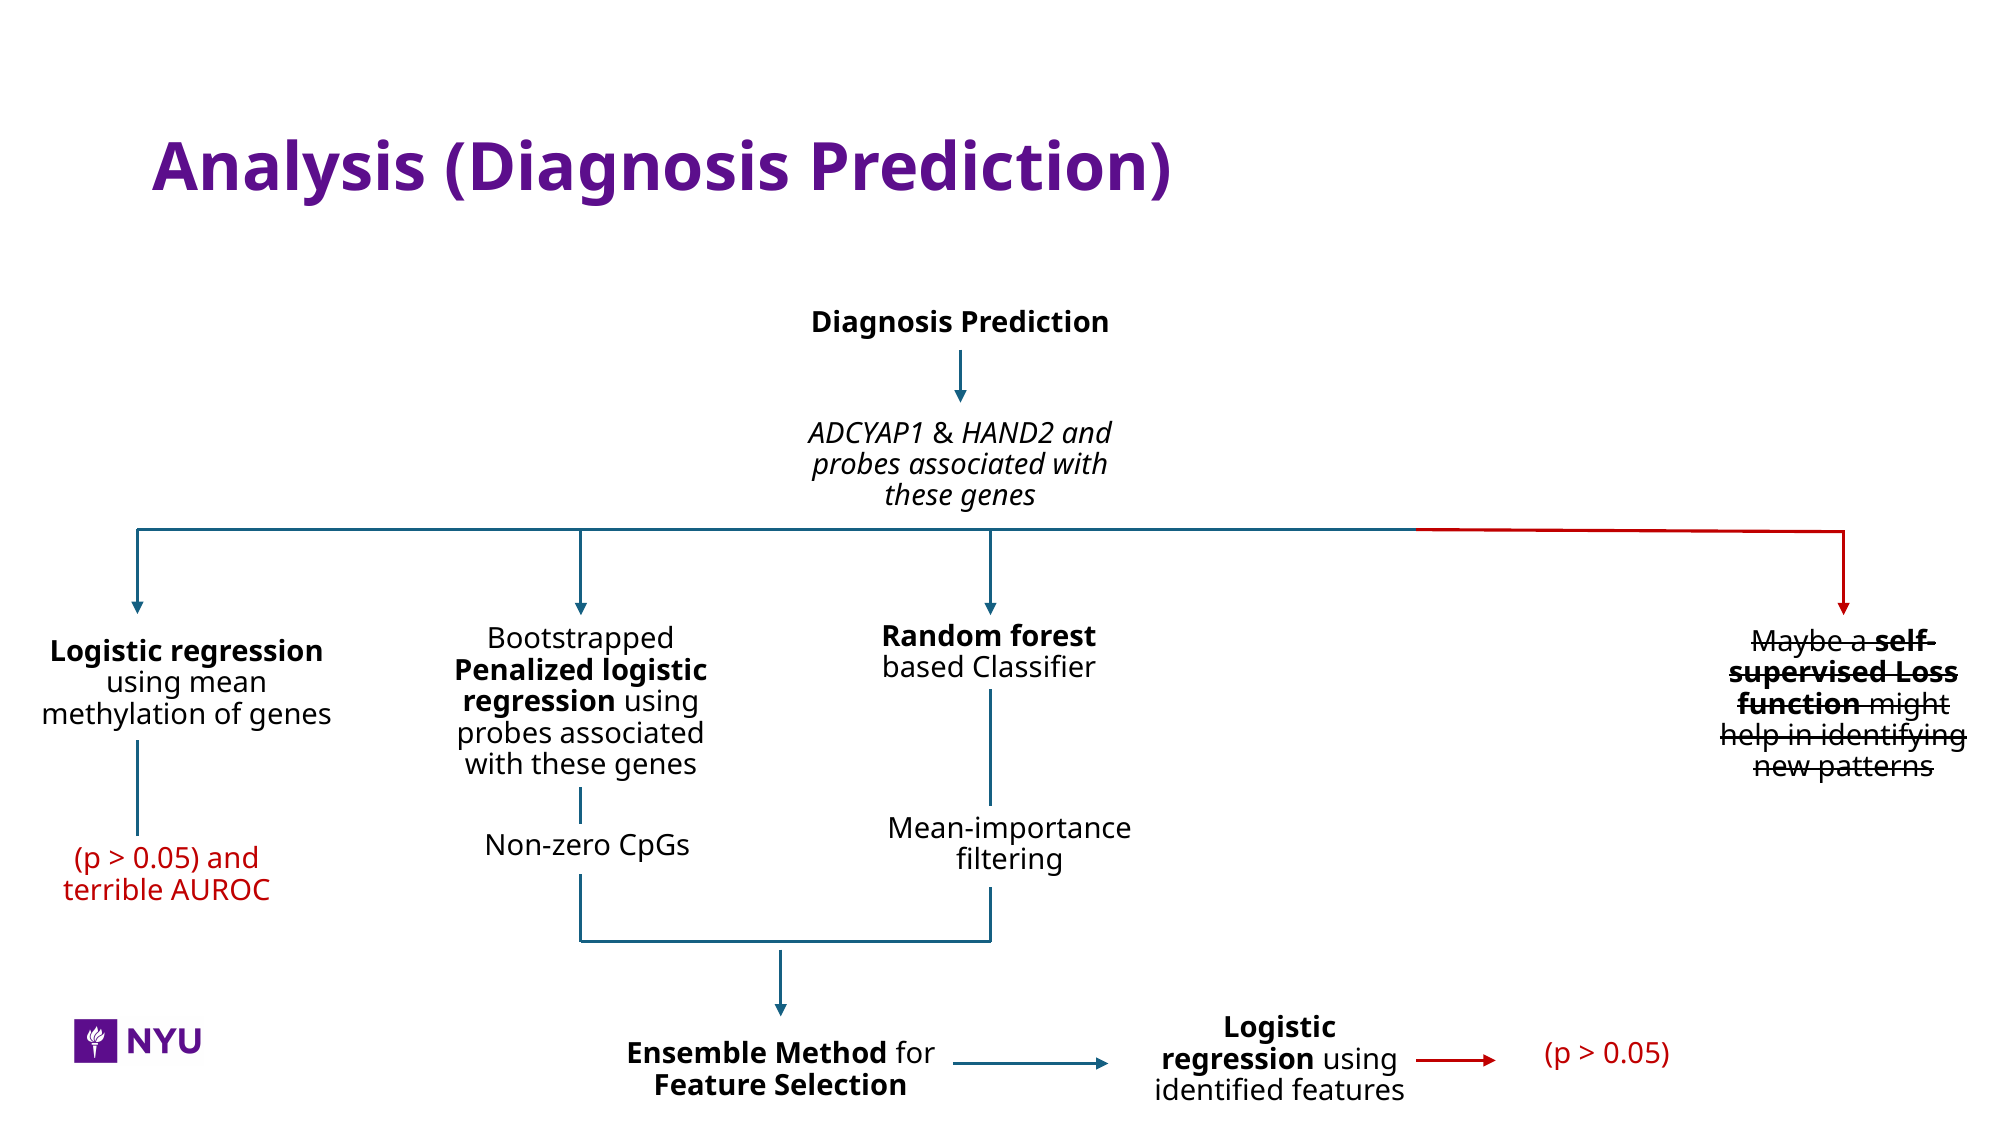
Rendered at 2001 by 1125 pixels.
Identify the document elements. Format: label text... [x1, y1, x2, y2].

text_box Non-zero CpGs [436, 822, 739, 874]
text_box Ensemble Method for Feature Selection [608, 1030, 953, 1083]
list ADCYAP1 & HAND2 and probes associated with these genes [780, 410, 1141, 497]
text_box Logistic regression using identified features [1128, 1005, 1431, 1108]
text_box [1415, 529, 1845, 533]
picture [71, 1015, 204, 1066]
title Analysis (Diagnosis Prediction) [137, 59, 1863, 278]
text_box Diagnosis Prediction [760, 300, 1161, 403]
text_box Logistic regression using mean methylation of genes [15, 628, 358, 732]
text_box Mean-importance filtering [858, 805, 1161, 857]
text_box Bootstrapped Penalized logistic regression using probes associated with these genes [423, 616, 739, 719]
text_box Maybe a self-supervised Loss function might help in identifying new patterns [1692, 618, 1995, 721]
text_box Random forest based Classifier [837, 613, 1141, 717]
